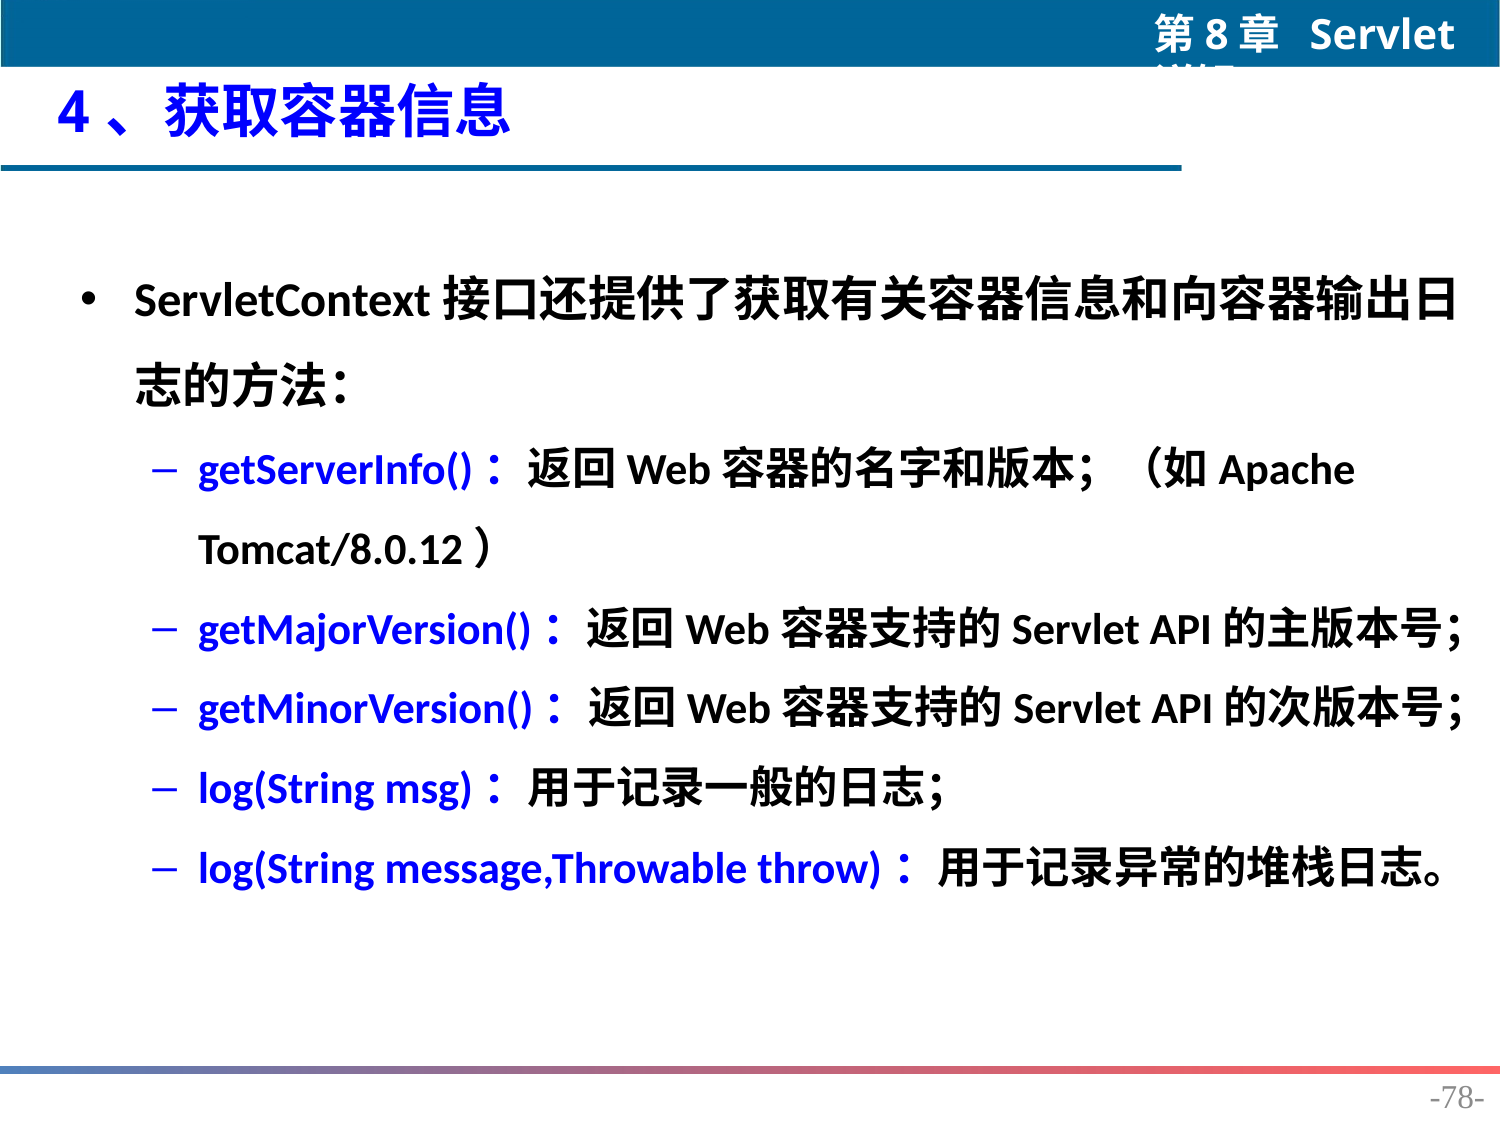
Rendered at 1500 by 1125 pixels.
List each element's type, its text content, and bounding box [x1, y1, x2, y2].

picture [1496, 0, 1500, 67]
slide_number -78- [1149, 1065, 1500, 1125]
list 4、获取容器信息 [41, 66, 1068, 166]
list ServletContext接口还提供了获取有关容器信息和向容器输出日志的方法： getServerInfo()：返回Web容器的名字和版本；（如Apache Tomcat/8.0.12） getMajorVersion()：返回Web容器支持的Servlet API的主版本号； getMinorVersion()：返回Web容器支持的Servlet API的次版本号； log(String msg)：用于记录一般的日志； log(String message,Throwable throw)：用于记录异常的堆栈日志。 [64, 231, 1500, 1047]
